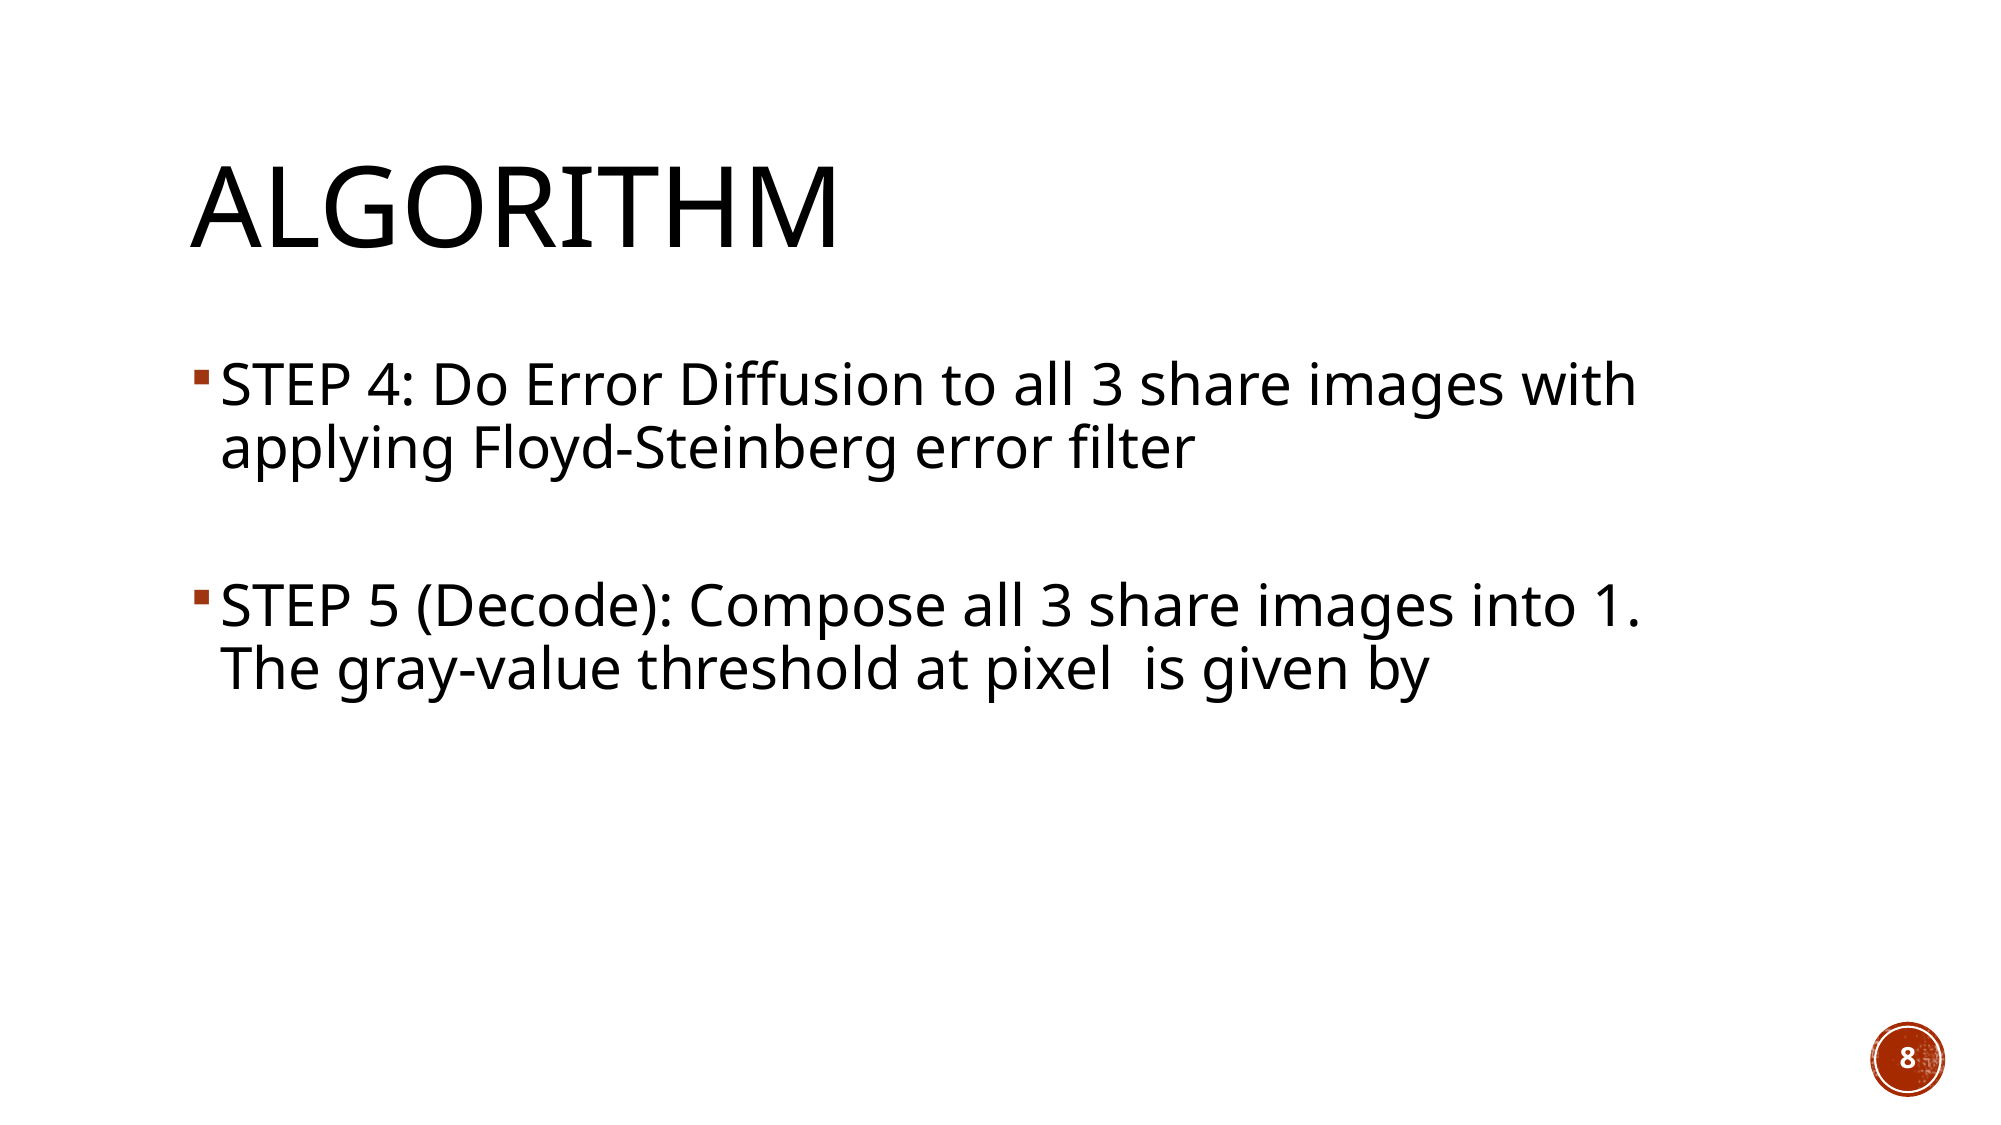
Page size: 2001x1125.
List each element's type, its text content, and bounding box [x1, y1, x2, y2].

title algorithm [175, 79, 1826, 344]
slide_number 8 [1855, 1028, 1961, 1089]
